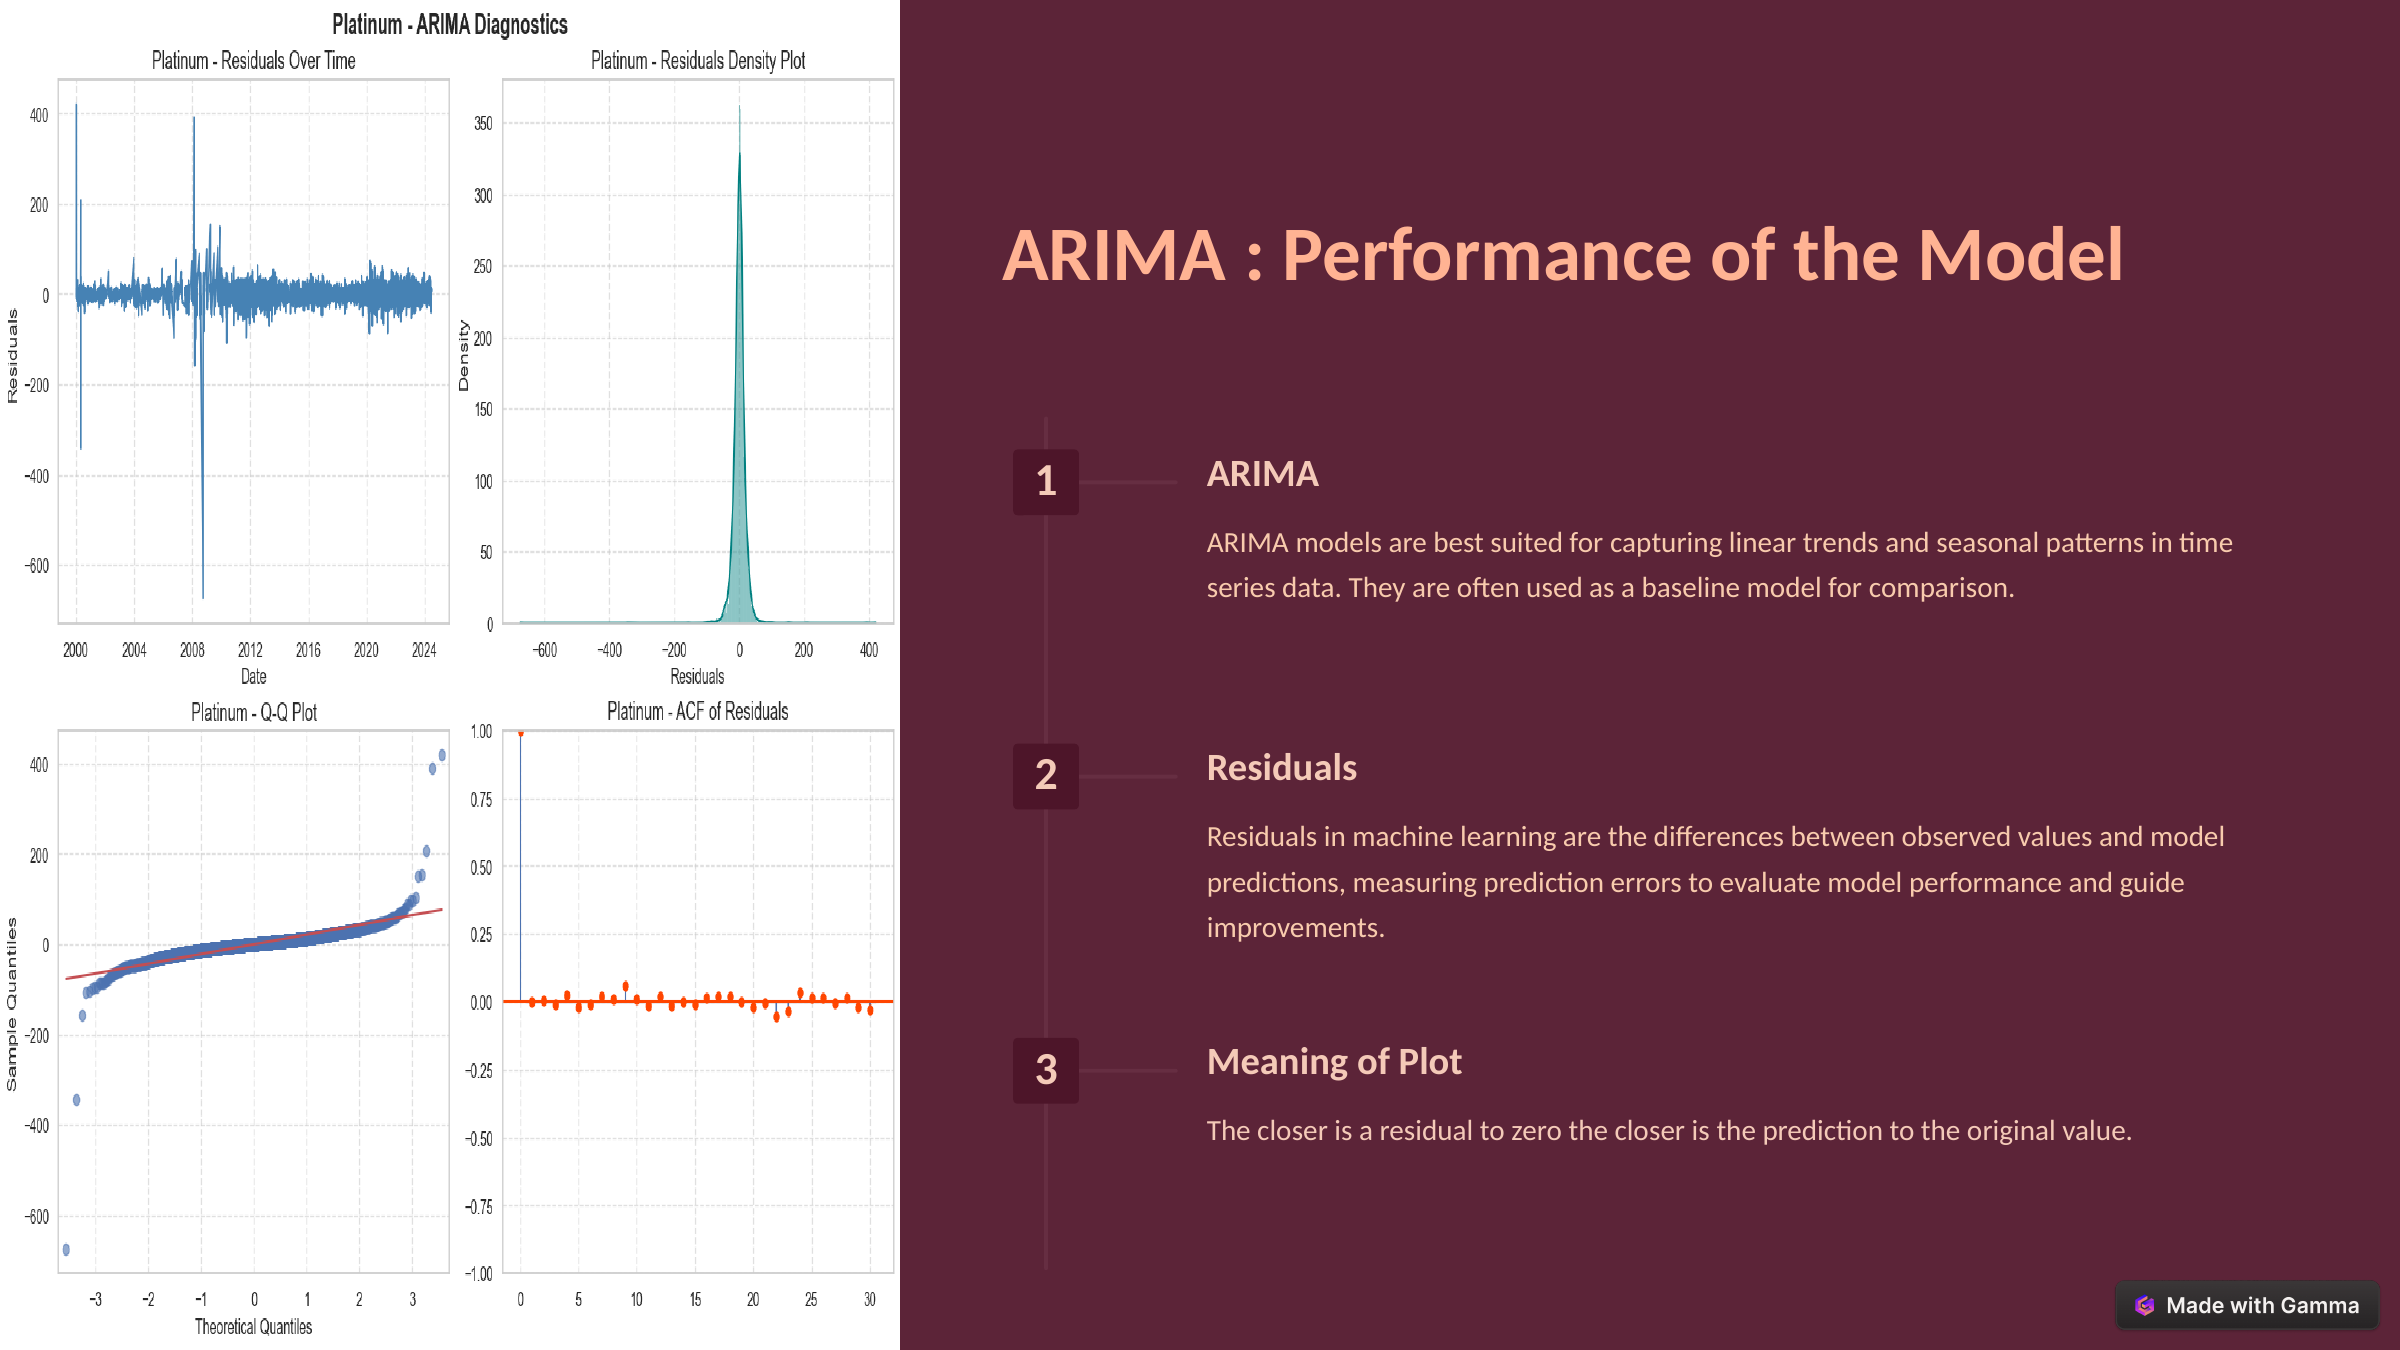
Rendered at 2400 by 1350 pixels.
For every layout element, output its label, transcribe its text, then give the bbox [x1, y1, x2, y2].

text_box ARIMA models are best suited for capturing linear trends and seasonal patterns in time series data. They are often used as a baseline model for comparison. [1206, 512, 2298, 653]
text_box [1044, 516, 1048, 743]
text_box ARIMA [1206, 445, 1597, 495]
text_box 2 [1032, 753, 1060, 800]
text_box [1013, 1037, 1079, 1104]
text_box [1044, 1104, 1048, 1271]
text_box The closer is a residual to zero the closer is the prediction to the original value. [1206, 1100, 2298, 1241]
text_box ARIMA : Performance of the Model [1002, 199, 2298, 373]
text_box [1079, 774, 1178, 779]
text_box [1079, 1068, 1178, 1073]
picture [2106, 1271, 2389, 1339]
text_box Meaning of Plot [1206, 1034, 1597, 1084]
text_box [1013, 449, 1079, 516]
text_box Residuals in machine learning are the differences between observed values and model predictions, measuring prediction errors to evaluate model performance and guide improvements. [1206, 806, 2298, 947]
text_box [1044, 810, 1048, 1037]
text_box [1013, 743, 1079, 810]
text_box 1 [1034, 458, 1058, 506]
text_box [1079, 480, 1178, 485]
text_box [1044, 416, 1048, 449]
picture [0, 0, 900, 1350]
text_box Residuals [1206, 740, 1597, 789]
text_box 3 [1031, 1047, 1061, 1095]
